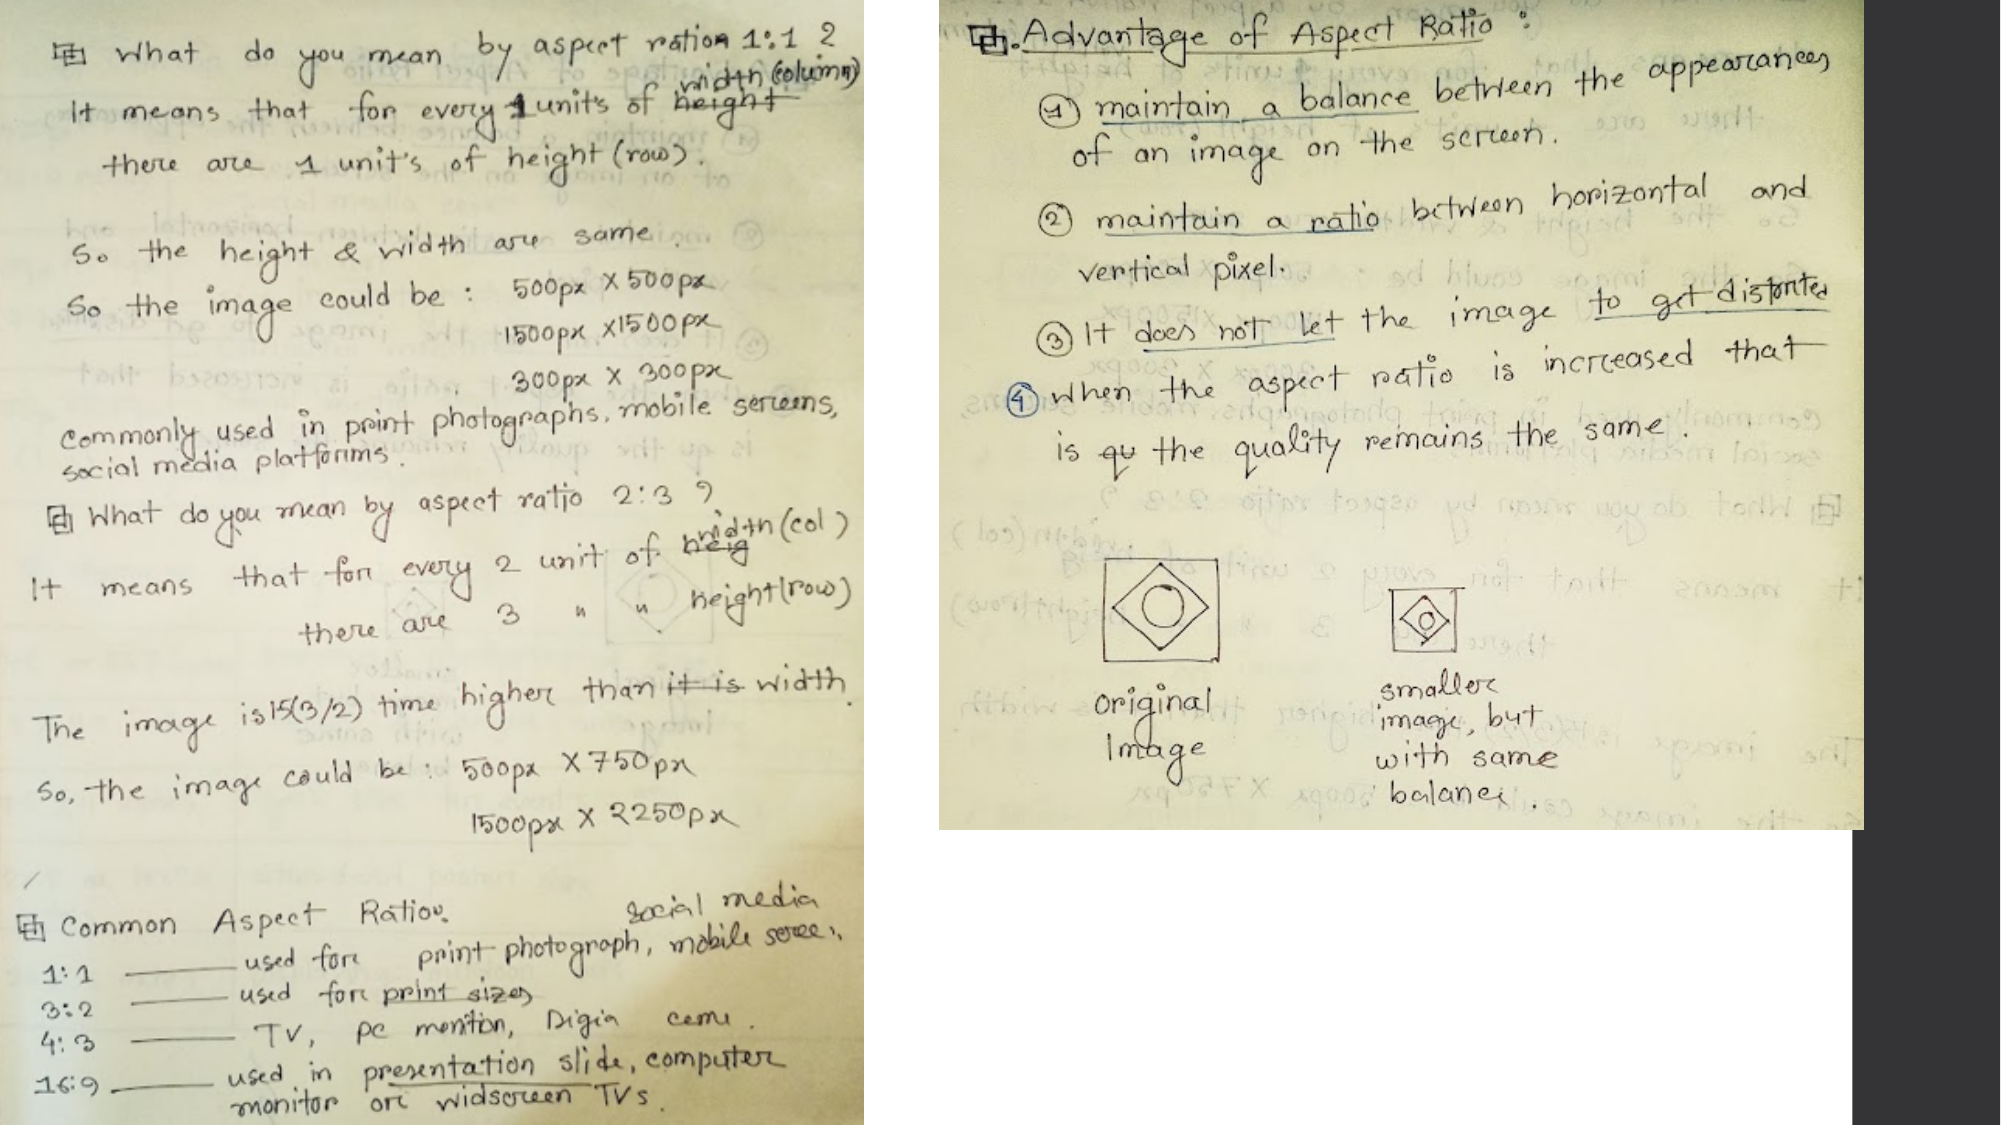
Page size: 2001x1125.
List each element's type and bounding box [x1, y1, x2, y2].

picture [0, 0, 864, 1125]
picture [938, 0, 1864, 830]
